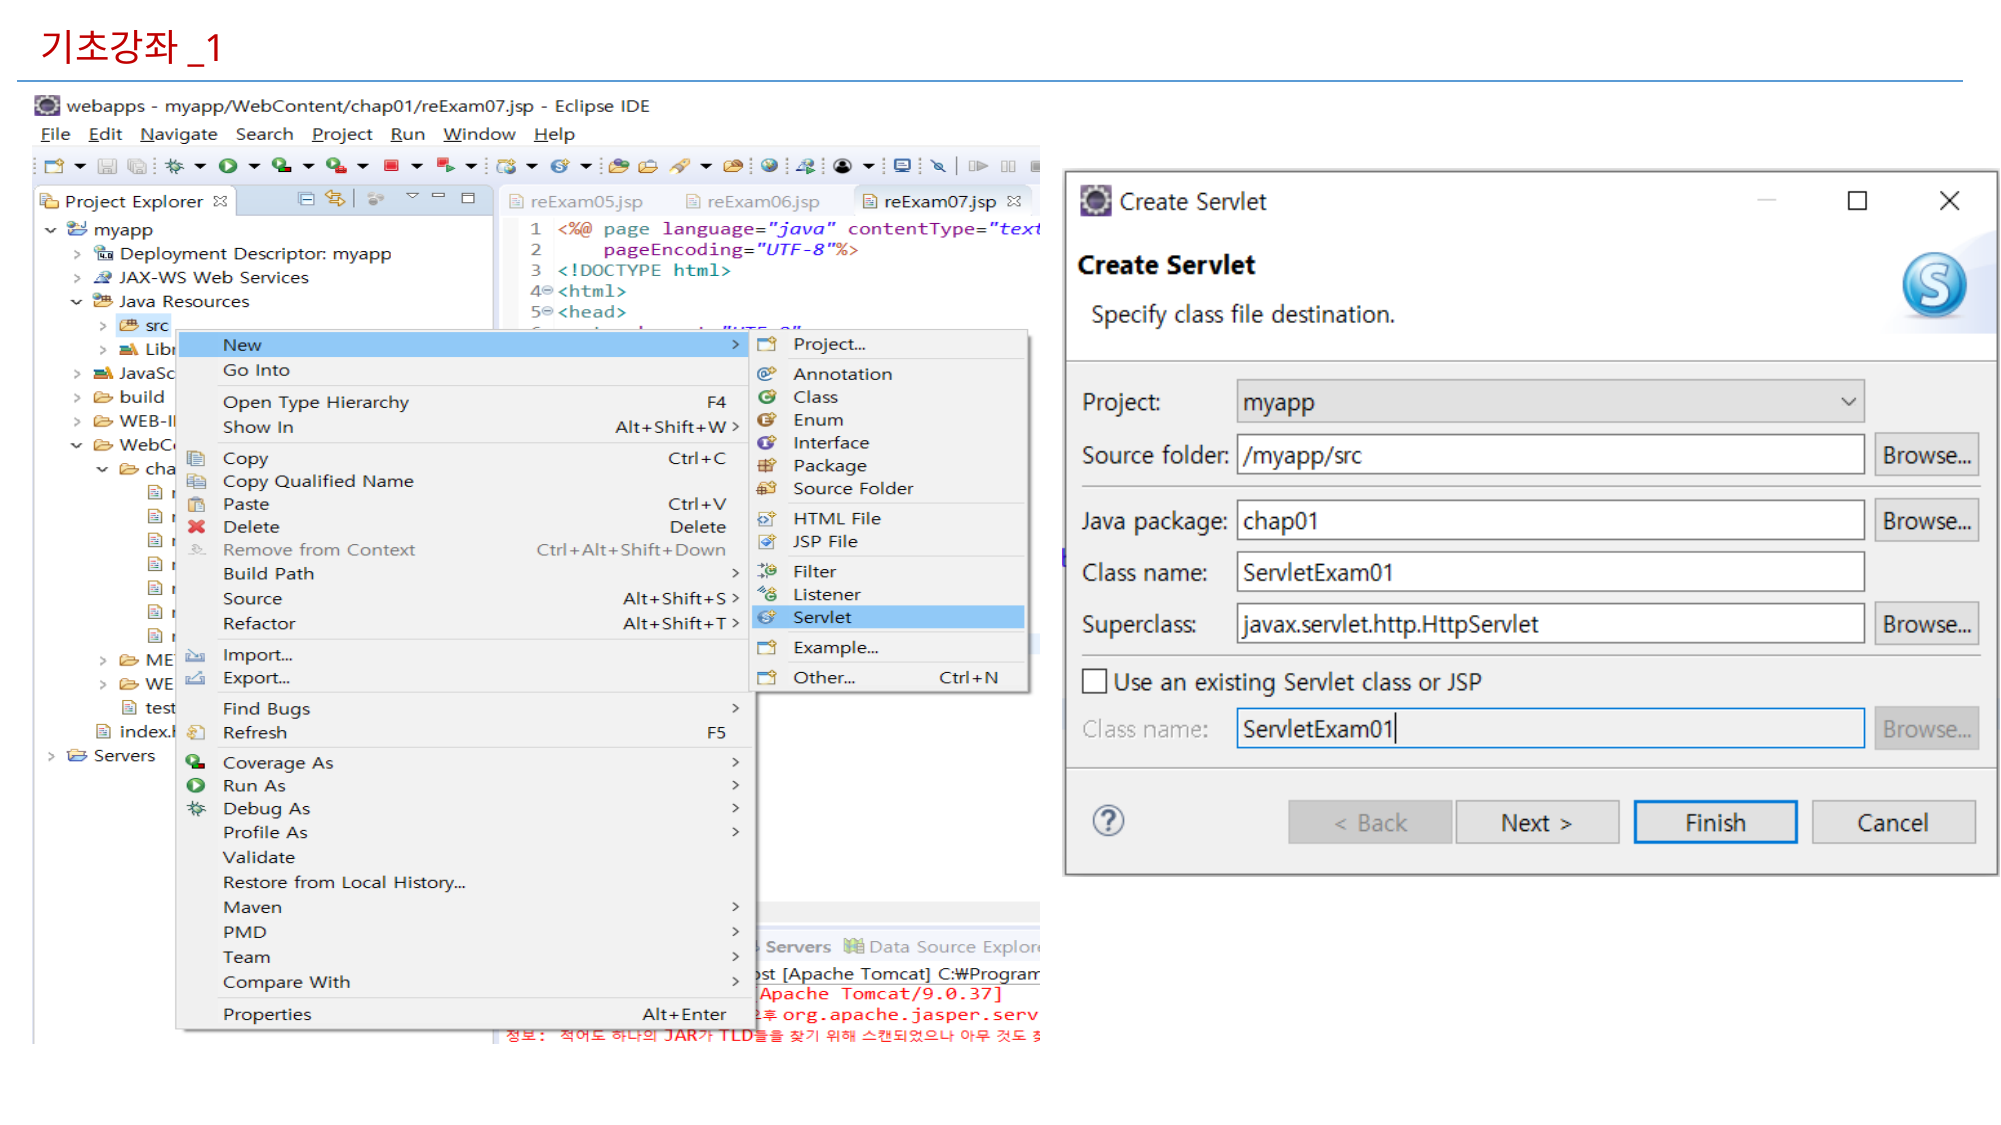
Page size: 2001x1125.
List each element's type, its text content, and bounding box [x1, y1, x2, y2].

picture [31, 91, 1040, 1044]
text_box 기초강좌_1 [25, 16, 729, 77]
picture [1062, 168, 2000, 877]
